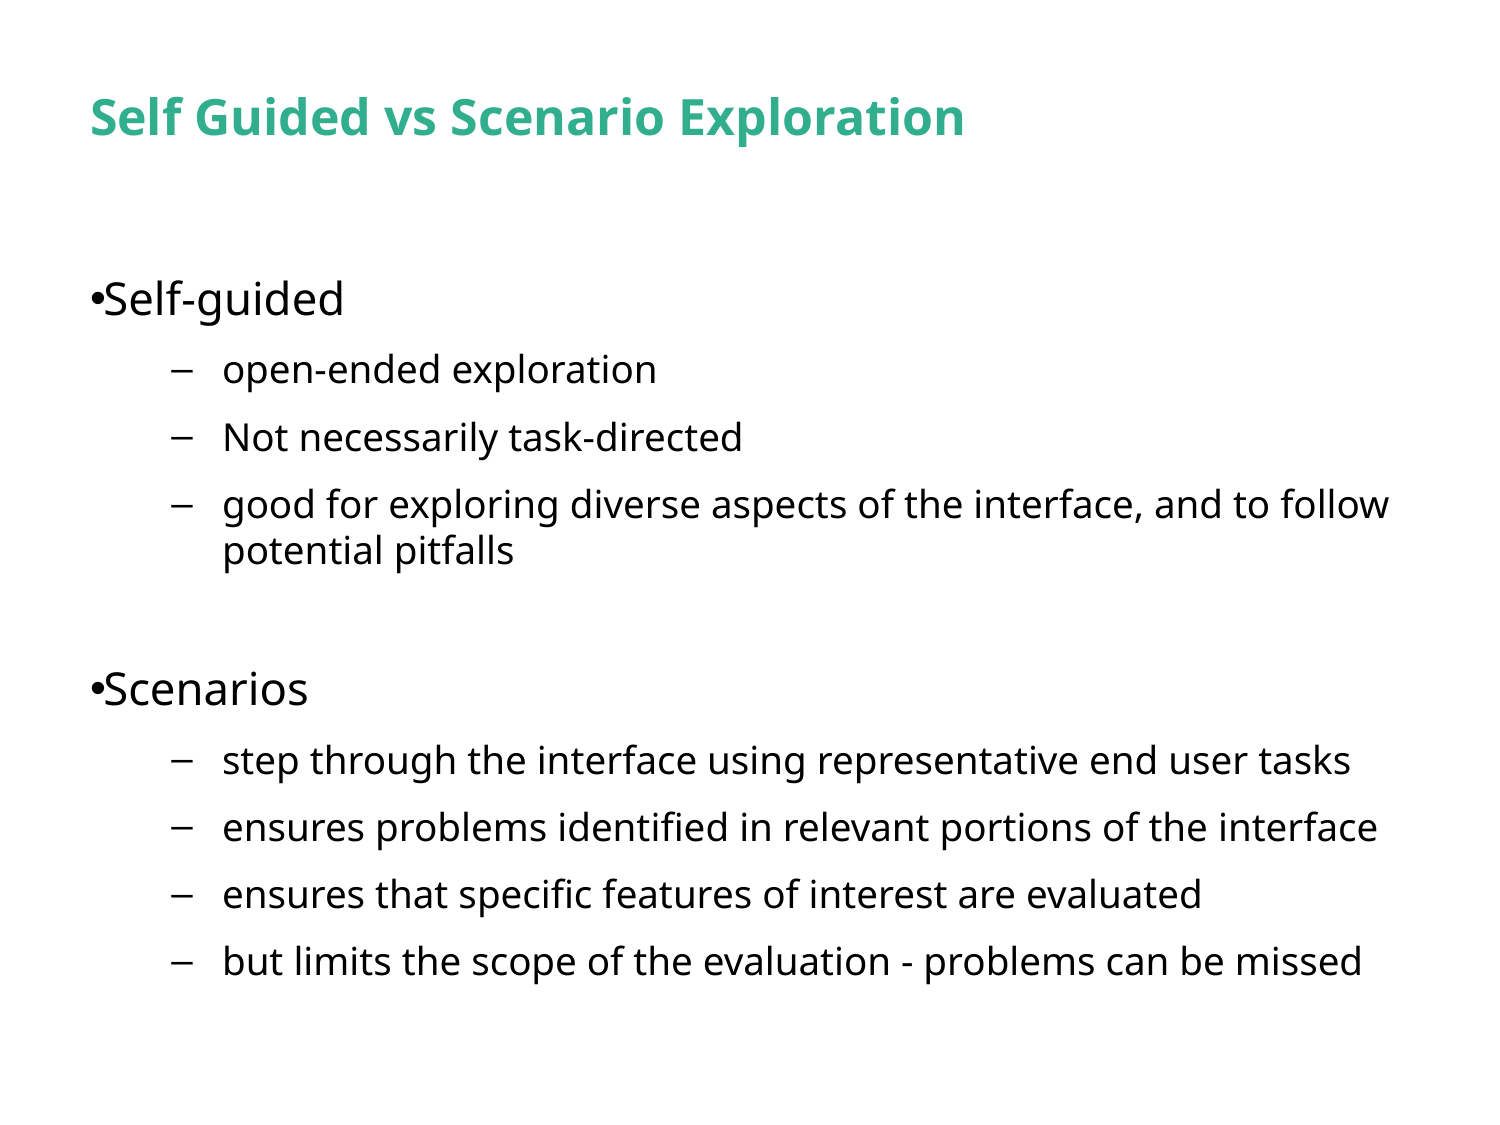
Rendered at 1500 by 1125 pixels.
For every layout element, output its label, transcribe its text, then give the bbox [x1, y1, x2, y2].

title Self Guided vs Scenario Exploration [75, 45, 1425, 187]
list Self-guided open-ended exploration Not necessarily task-directed good for exploring diverse aspects of the interface, and to follow potential pitfalls Scenarios step through the interface using representative end user tasks ensures problems identified in relevant portions of the interface ensures that specific features of interest are evaluated but limits the scope of the evaluation - problems can be missed [75, 262, 1425, 1005]
